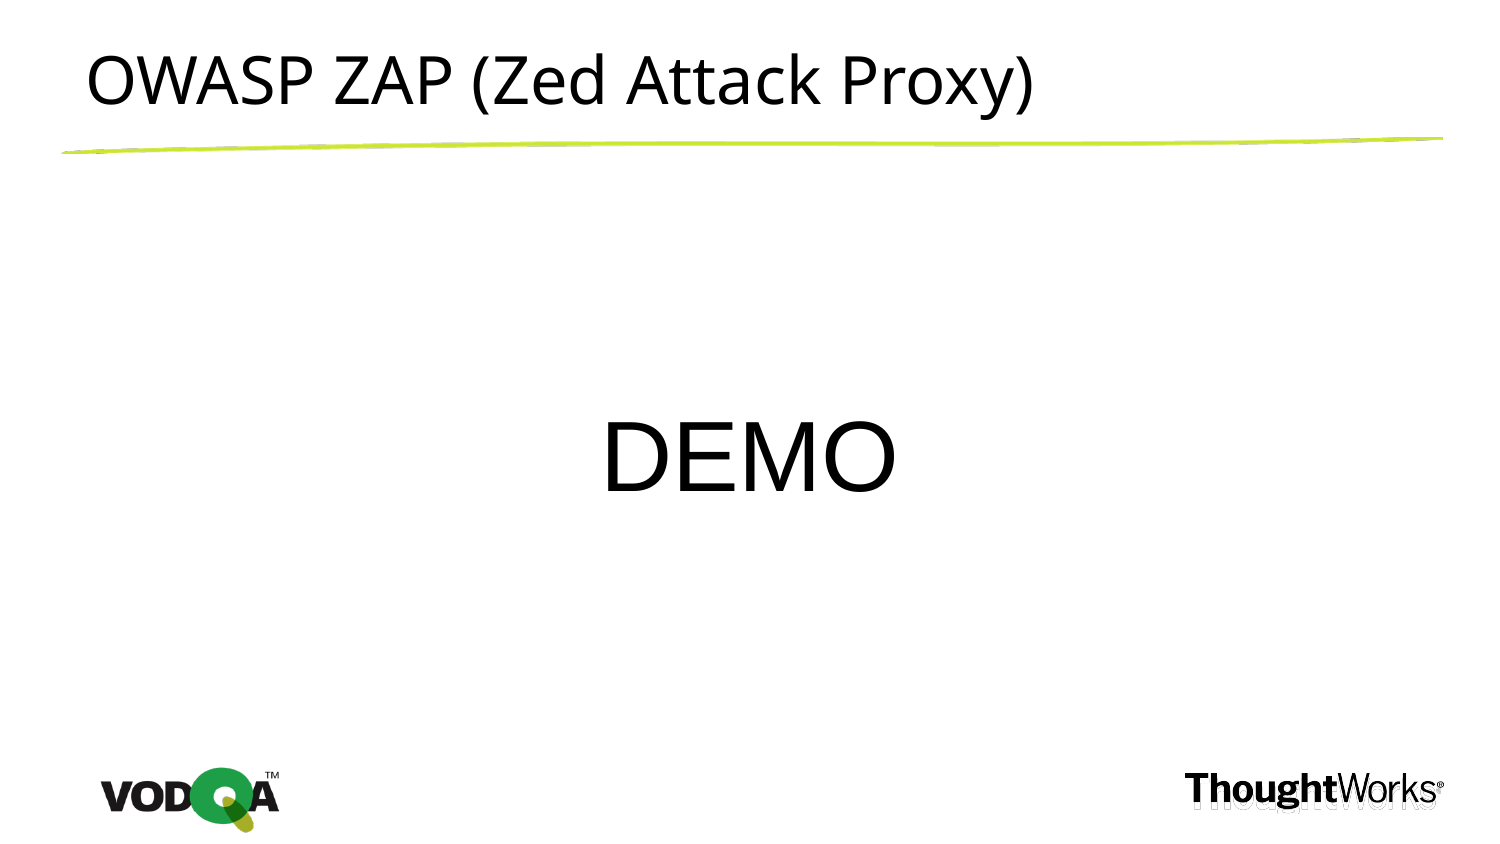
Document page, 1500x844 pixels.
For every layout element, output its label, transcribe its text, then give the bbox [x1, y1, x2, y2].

picture [1185, 773, 1444, 814]
text_box OWASP ZAP (Zed Attack Proxy) [70, 35, 1500, 214]
text_box DEMO [320, 376, 1179, 554]
picture [61, 137, 70, 154]
picture [97, 765, 304, 835]
